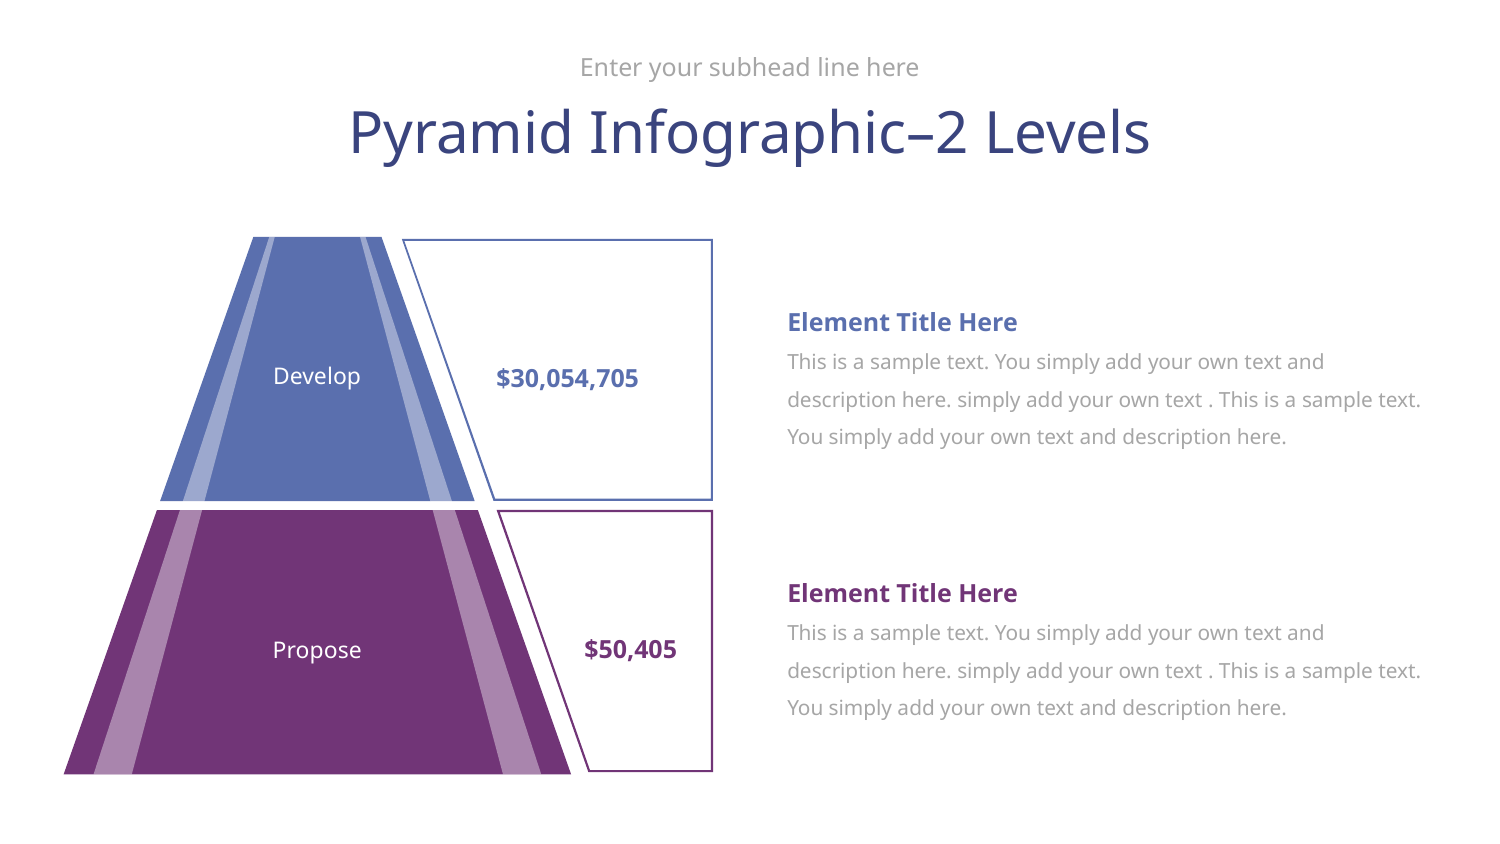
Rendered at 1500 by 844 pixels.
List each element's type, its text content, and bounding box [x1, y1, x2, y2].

text_box Element Title Here This is a sample text. You simply add your own text and description here. simply add your own text . This is a sample text. You simply add your own text and description here. [787, 291, 1437, 449]
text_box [63, 236, 714, 775]
text_box Element Title Here This is a sample text. You simply add your own text and description here. simply add your own text . This is a sample text. You simply add your own text and description here. [787, 562, 1437, 720]
list Enter your subhead line here [63, 51, 1437, 81]
title Pyramid Infographic–2 Levels [63, 89, 1437, 171]
